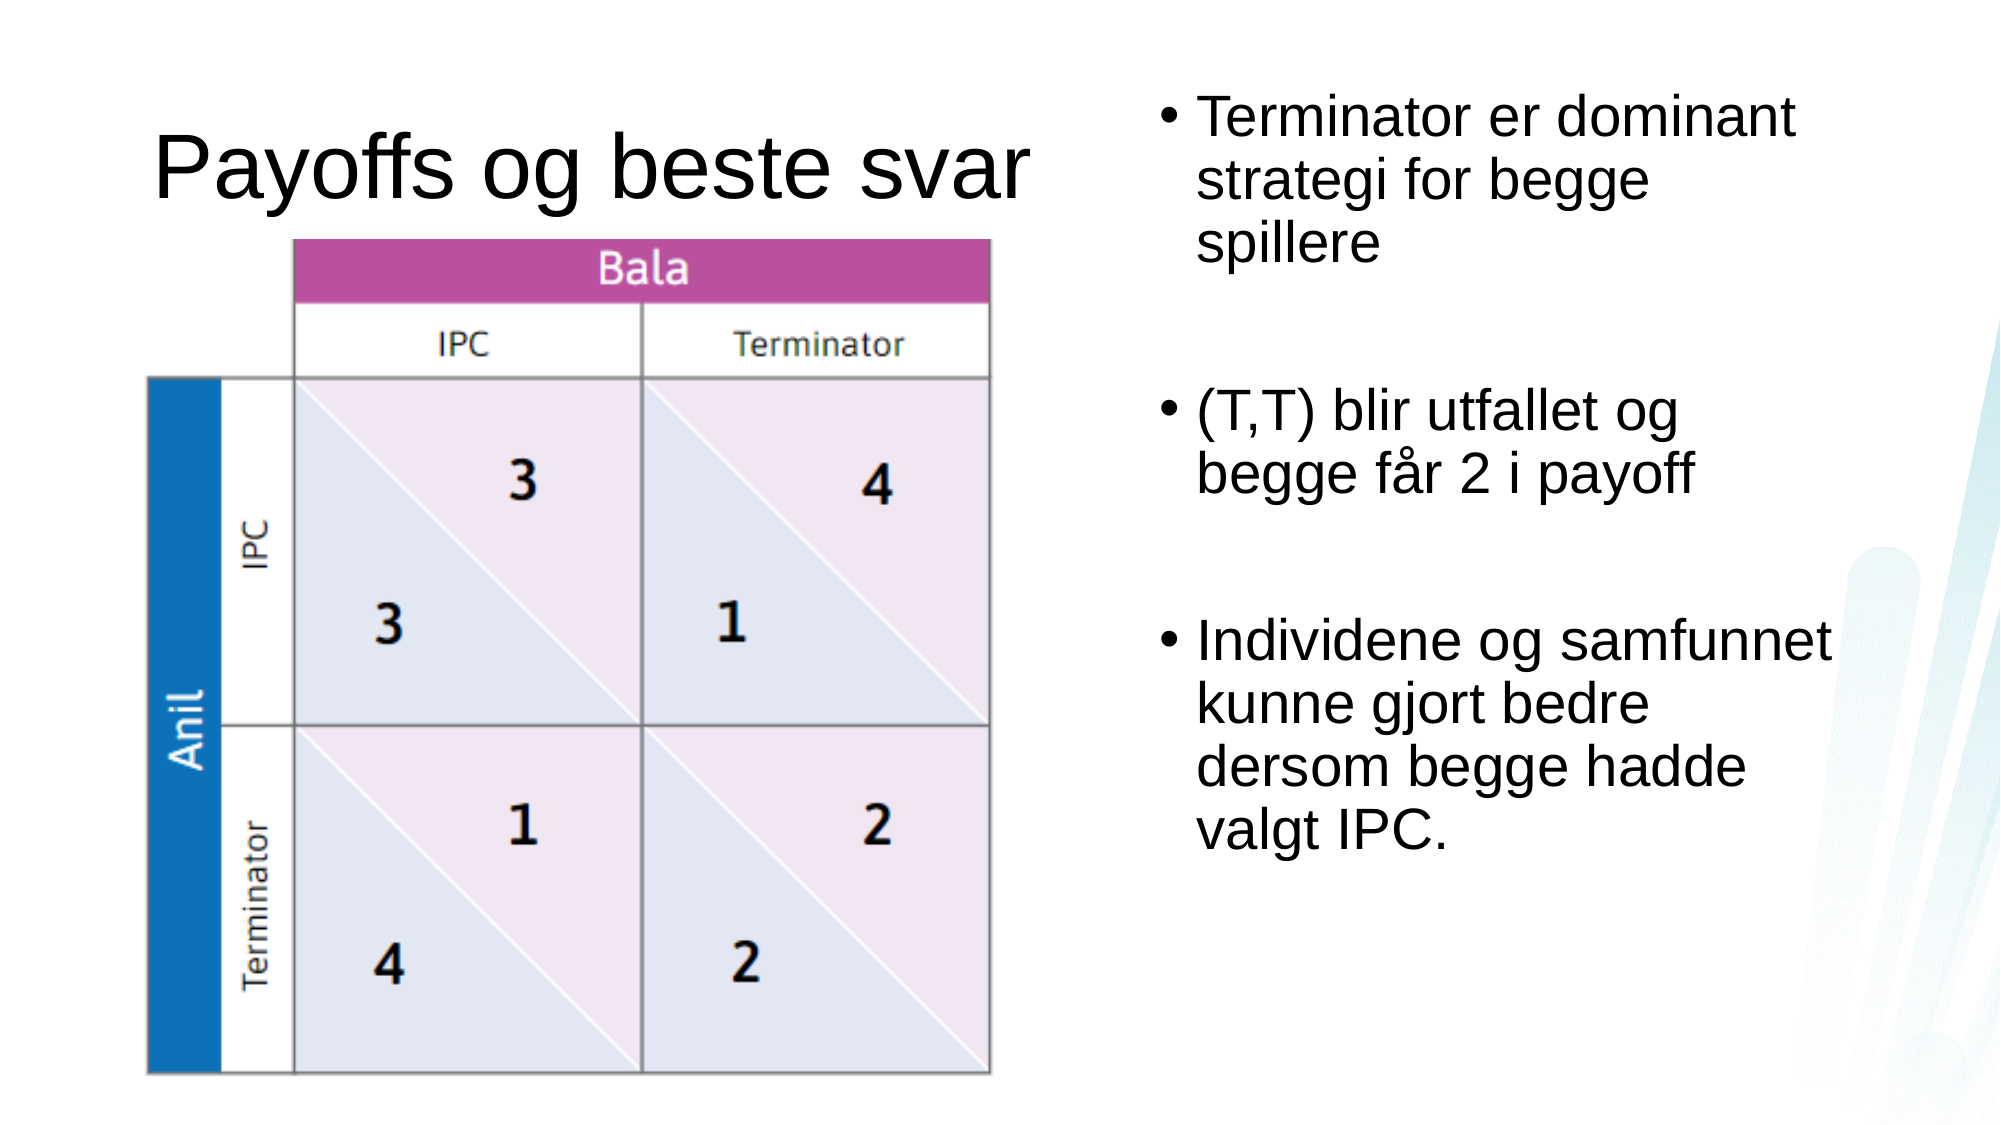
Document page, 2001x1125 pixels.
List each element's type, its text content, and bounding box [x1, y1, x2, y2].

picture [0, 0, 2000, 1125]
list Terminator er dominant strategi for begge spillere (T,T) blir utfallet og begge får 2 i payoff Individene og samfunnet kunne gjort bedre dersom begge hadde valgt IPC. [1144, 78, 1863, 1066]
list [137, 239, 1000, 1085]
title Payoffs og beste svar [137, 59, 1863, 278]
